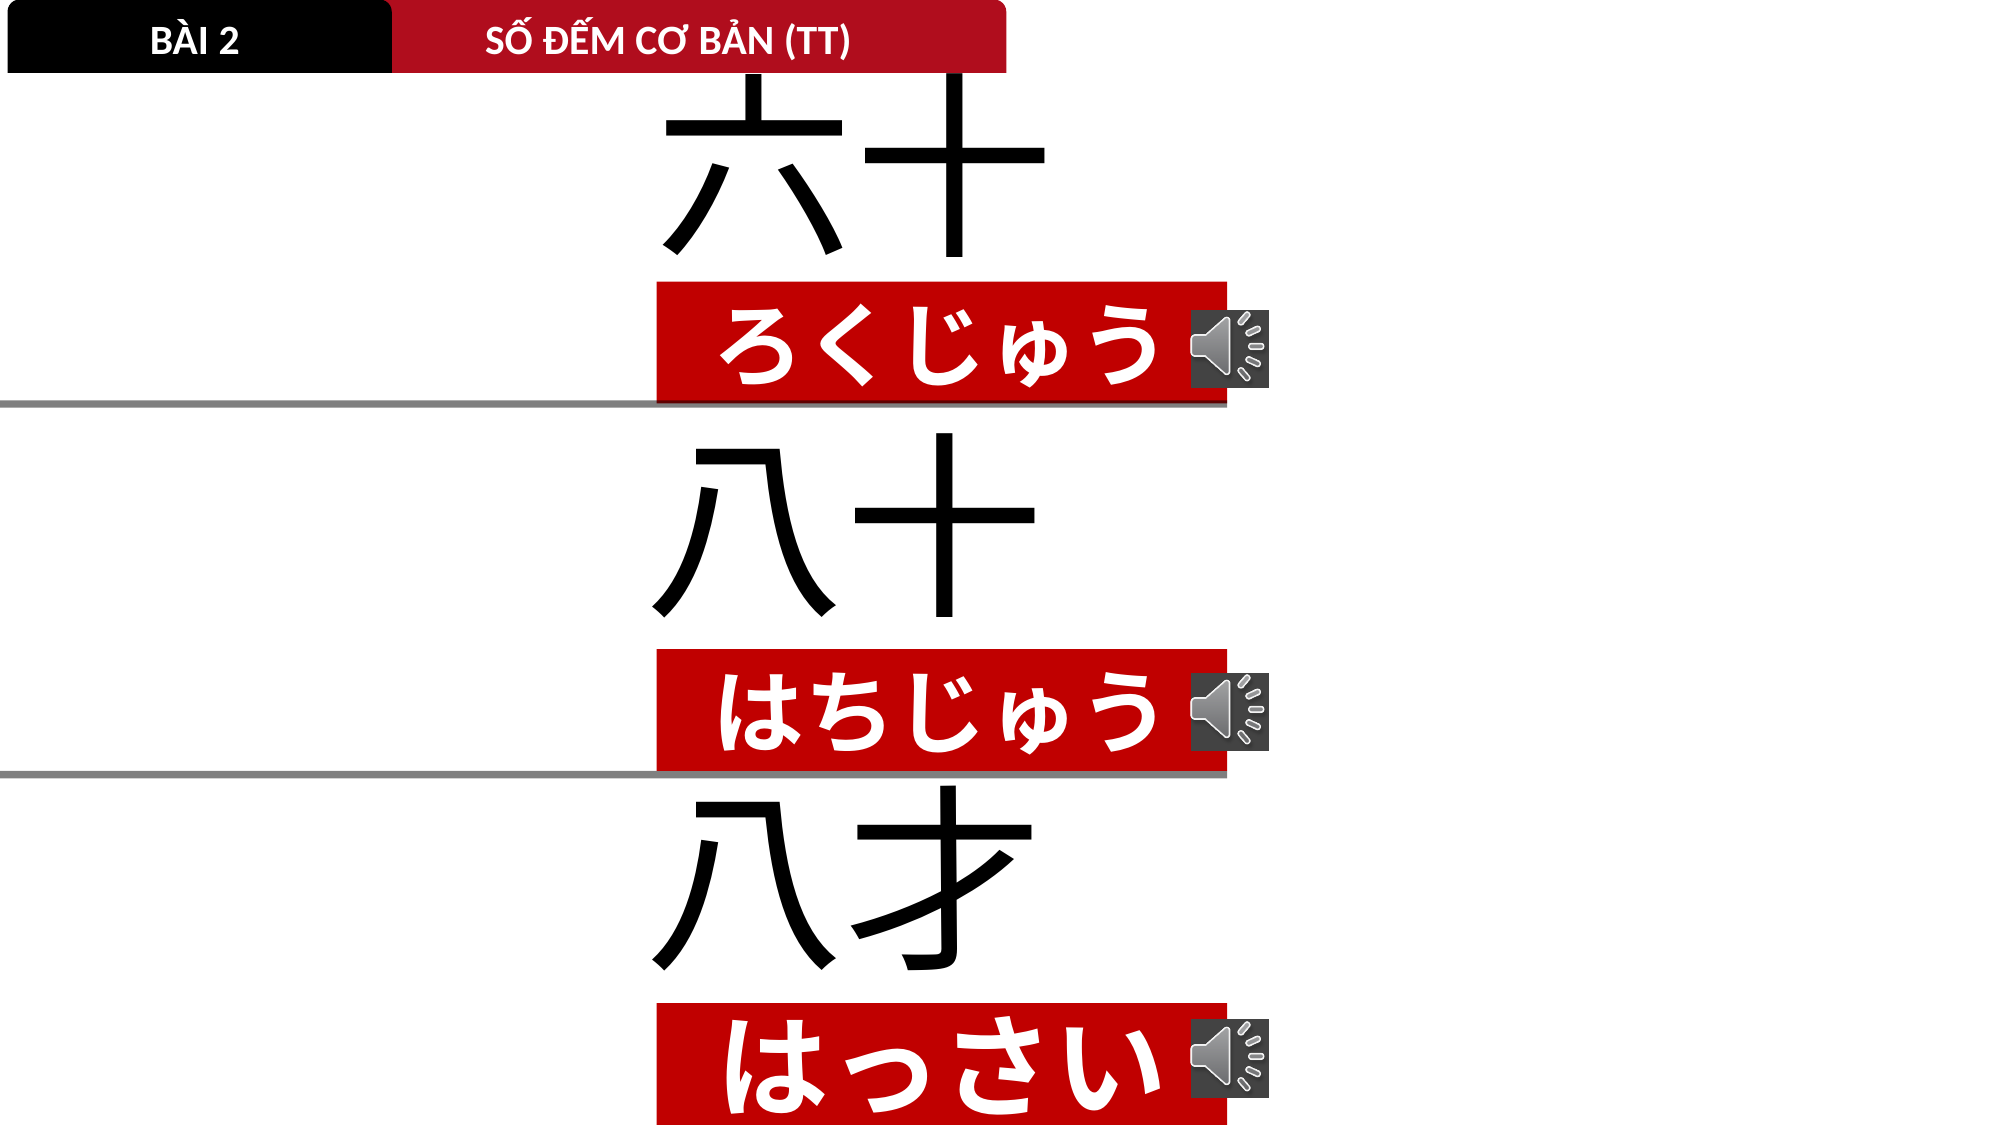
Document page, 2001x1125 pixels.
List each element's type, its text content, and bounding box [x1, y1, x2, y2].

picture [1189, 671, 1270, 752]
text_box はっさい [656, 1002, 1228, 1125]
text_box ろくじゅう [656, 289, 1228, 393]
picture [1189, 1018, 1270, 1099]
text_box はちじゅう [656, 649, 1228, 746]
text_box 八十 [629, 393, 1630, 649]
text_box 八才 [629, 746, 1953, 1002]
text_box BÀI 2 [6, 0, 393, 74]
text_box 六十 [640, 34, 2000, 289]
picture [1189, 308, 1270, 389]
text_box [0, 770, 629, 779]
text_box SỐ ĐẾM CƠ BẢN (TT) [388, 0, 1008, 74]
text_box [0, 400, 629, 408]
